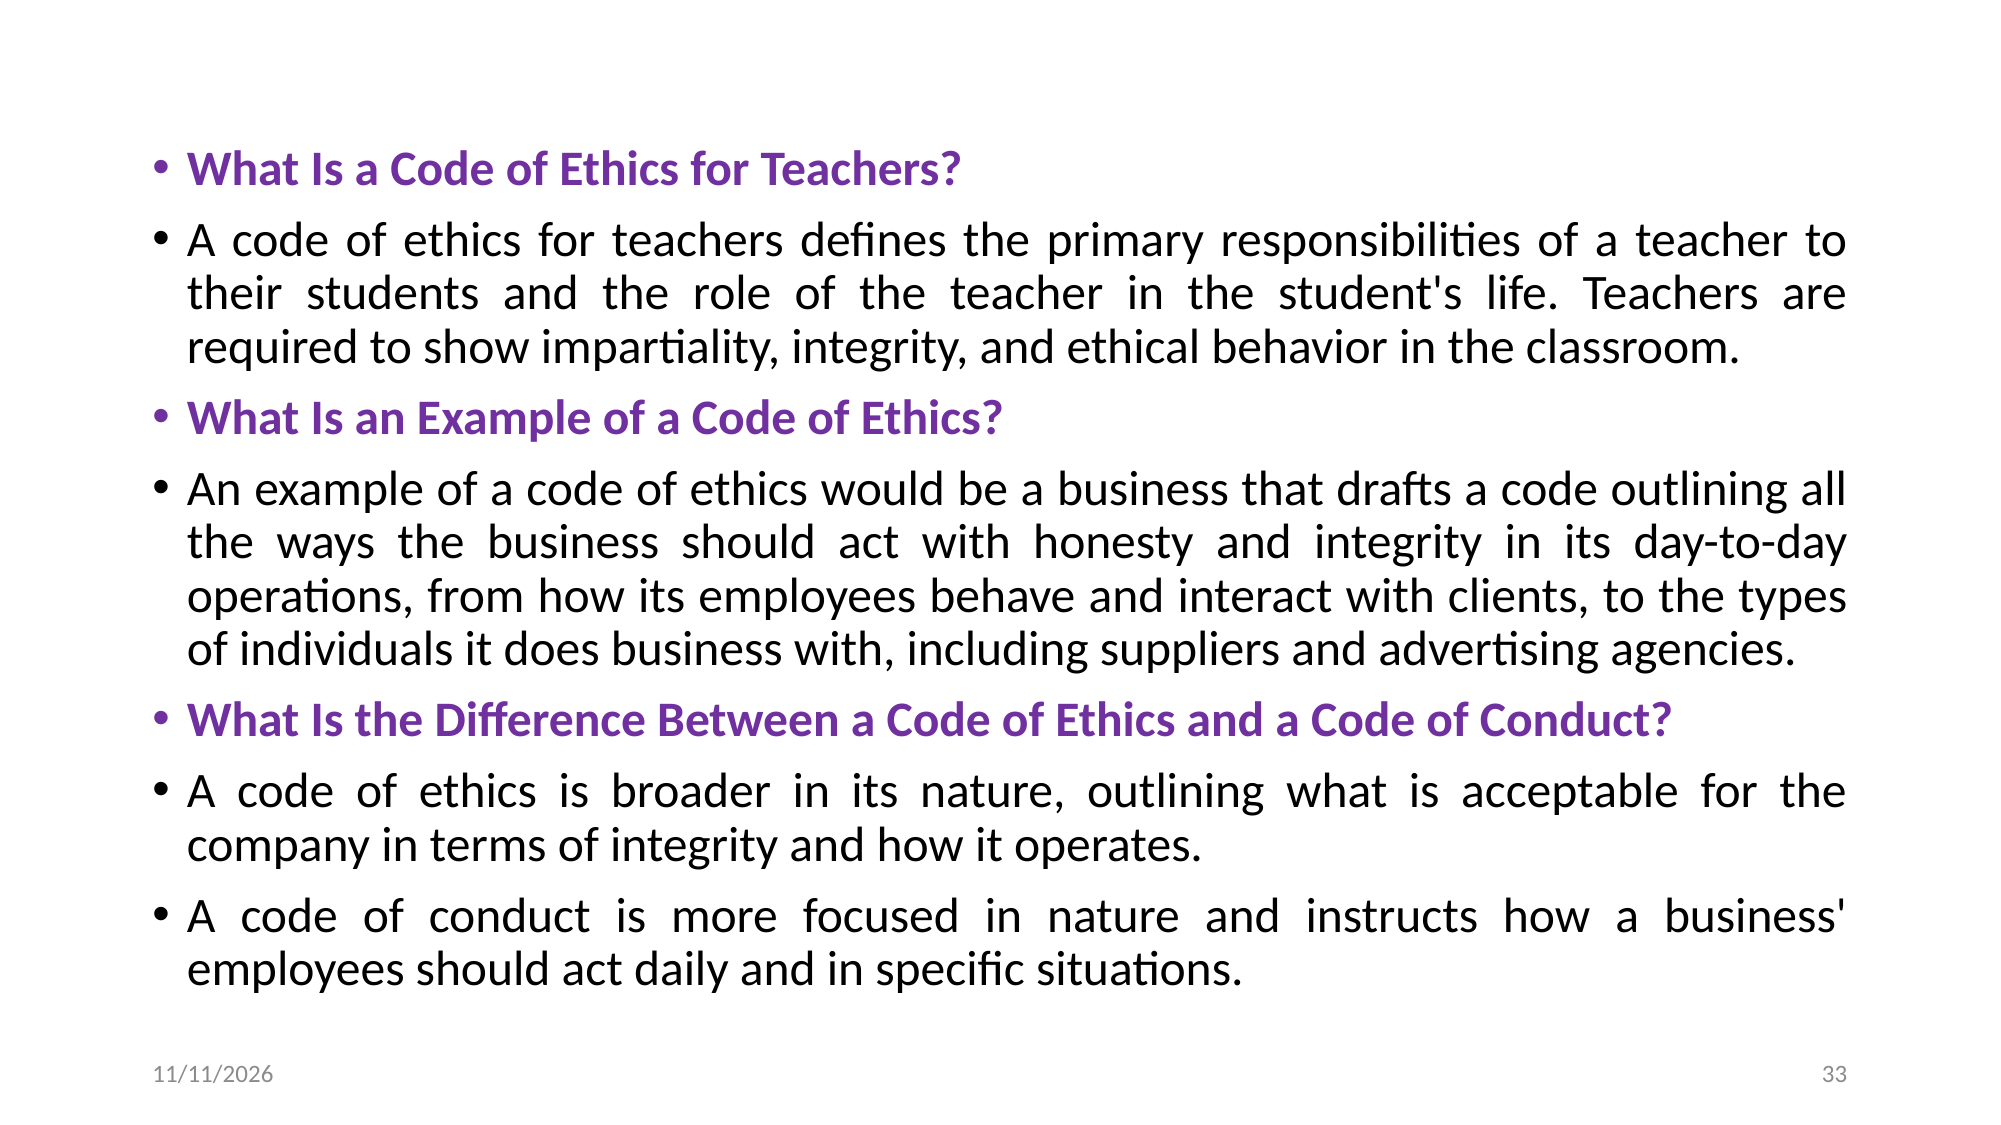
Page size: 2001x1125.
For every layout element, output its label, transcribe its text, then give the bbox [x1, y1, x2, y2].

slide_number 33 [1412, 1042, 1863, 1103]
list What Is a Code of Ethics for Teachers? A code of ethics for teachers defines the primary responsibilities of a teacher to their students and the role of the teacher in the student's life. Teachers are required to show impartiality, integrity, and ethical behavior in the classroom. What Is an Example of a Code of Ethics? An example of a code of ethics would be a business that drafts a code outlining all the ways the business should act with honesty and integrity in its day-to-day operations, from how its employees behave and interact with clients, to the types of individuals it does business with, including suppliers and advertising agencies. What Is the Difference Between a Code of Ethics and a Code of Conduct? A code of ethics is broader in its nature, outlining what is acceptable for the company in terms of integrity and how it operates. A code of conduct is more focused in nature and instructs how a business' employees should act daily and in specific situations. [137, 135, 1863, 1014]
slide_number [137, 1042, 588, 1103]
